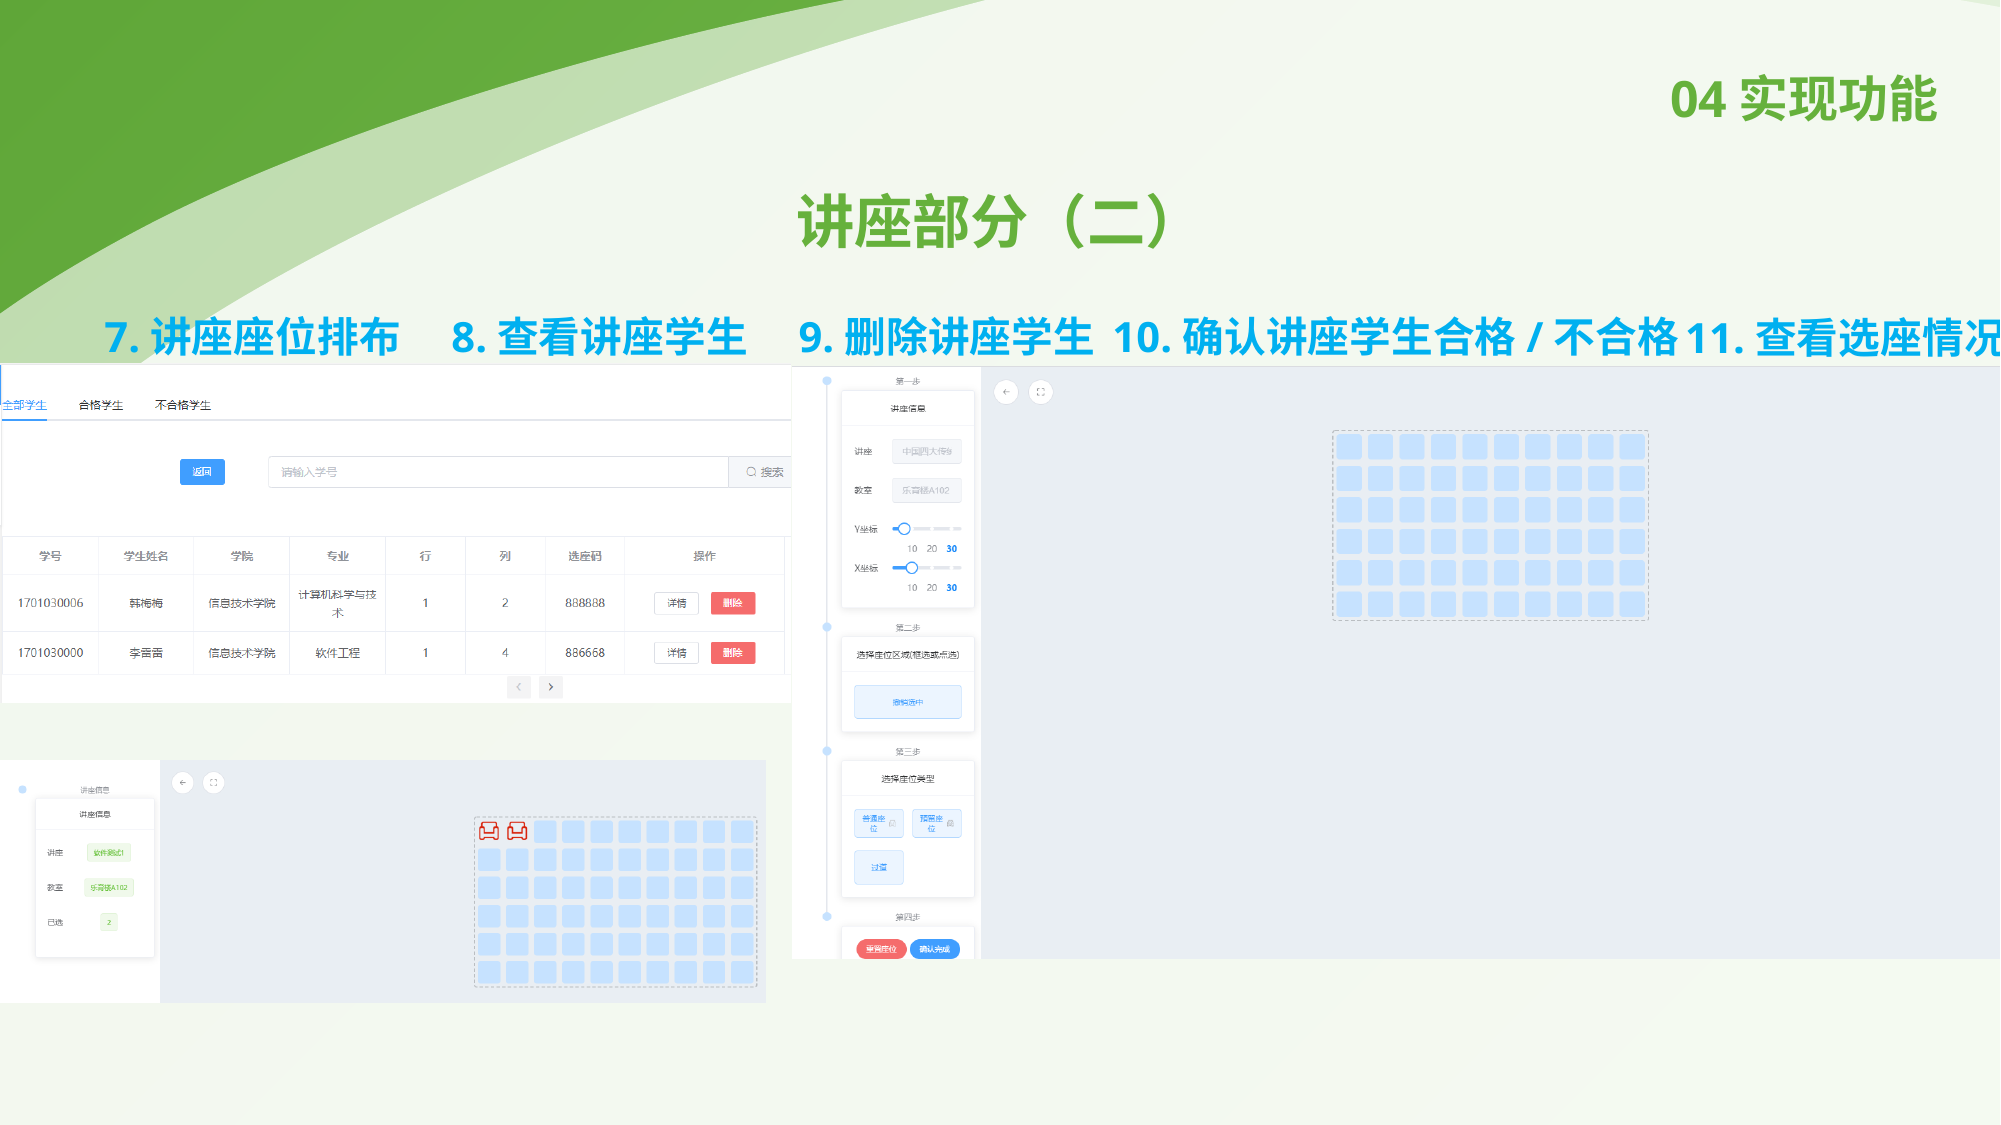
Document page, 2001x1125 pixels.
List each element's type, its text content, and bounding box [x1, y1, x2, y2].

list 04实现功能 [1083, 41, 1955, 162]
picture [0, 363, 791, 703]
text_box 讲座部分（二） [781, 157, 1219, 263]
picture [792, 366, 2000, 959]
picture [0, 760, 766, 1004]
text_box 11.查看选座情况 [1670, 289, 2000, 366]
text_box 9.删除讲座学生 [783, 288, 1097, 369]
text_box 10.确认讲座学生合格/不合格 [1097, 288, 1694, 366]
text_box 8.查看讲座学生 [436, 288, 763, 363]
text_box 7.讲座座位排布 [89, 288, 416, 363]
